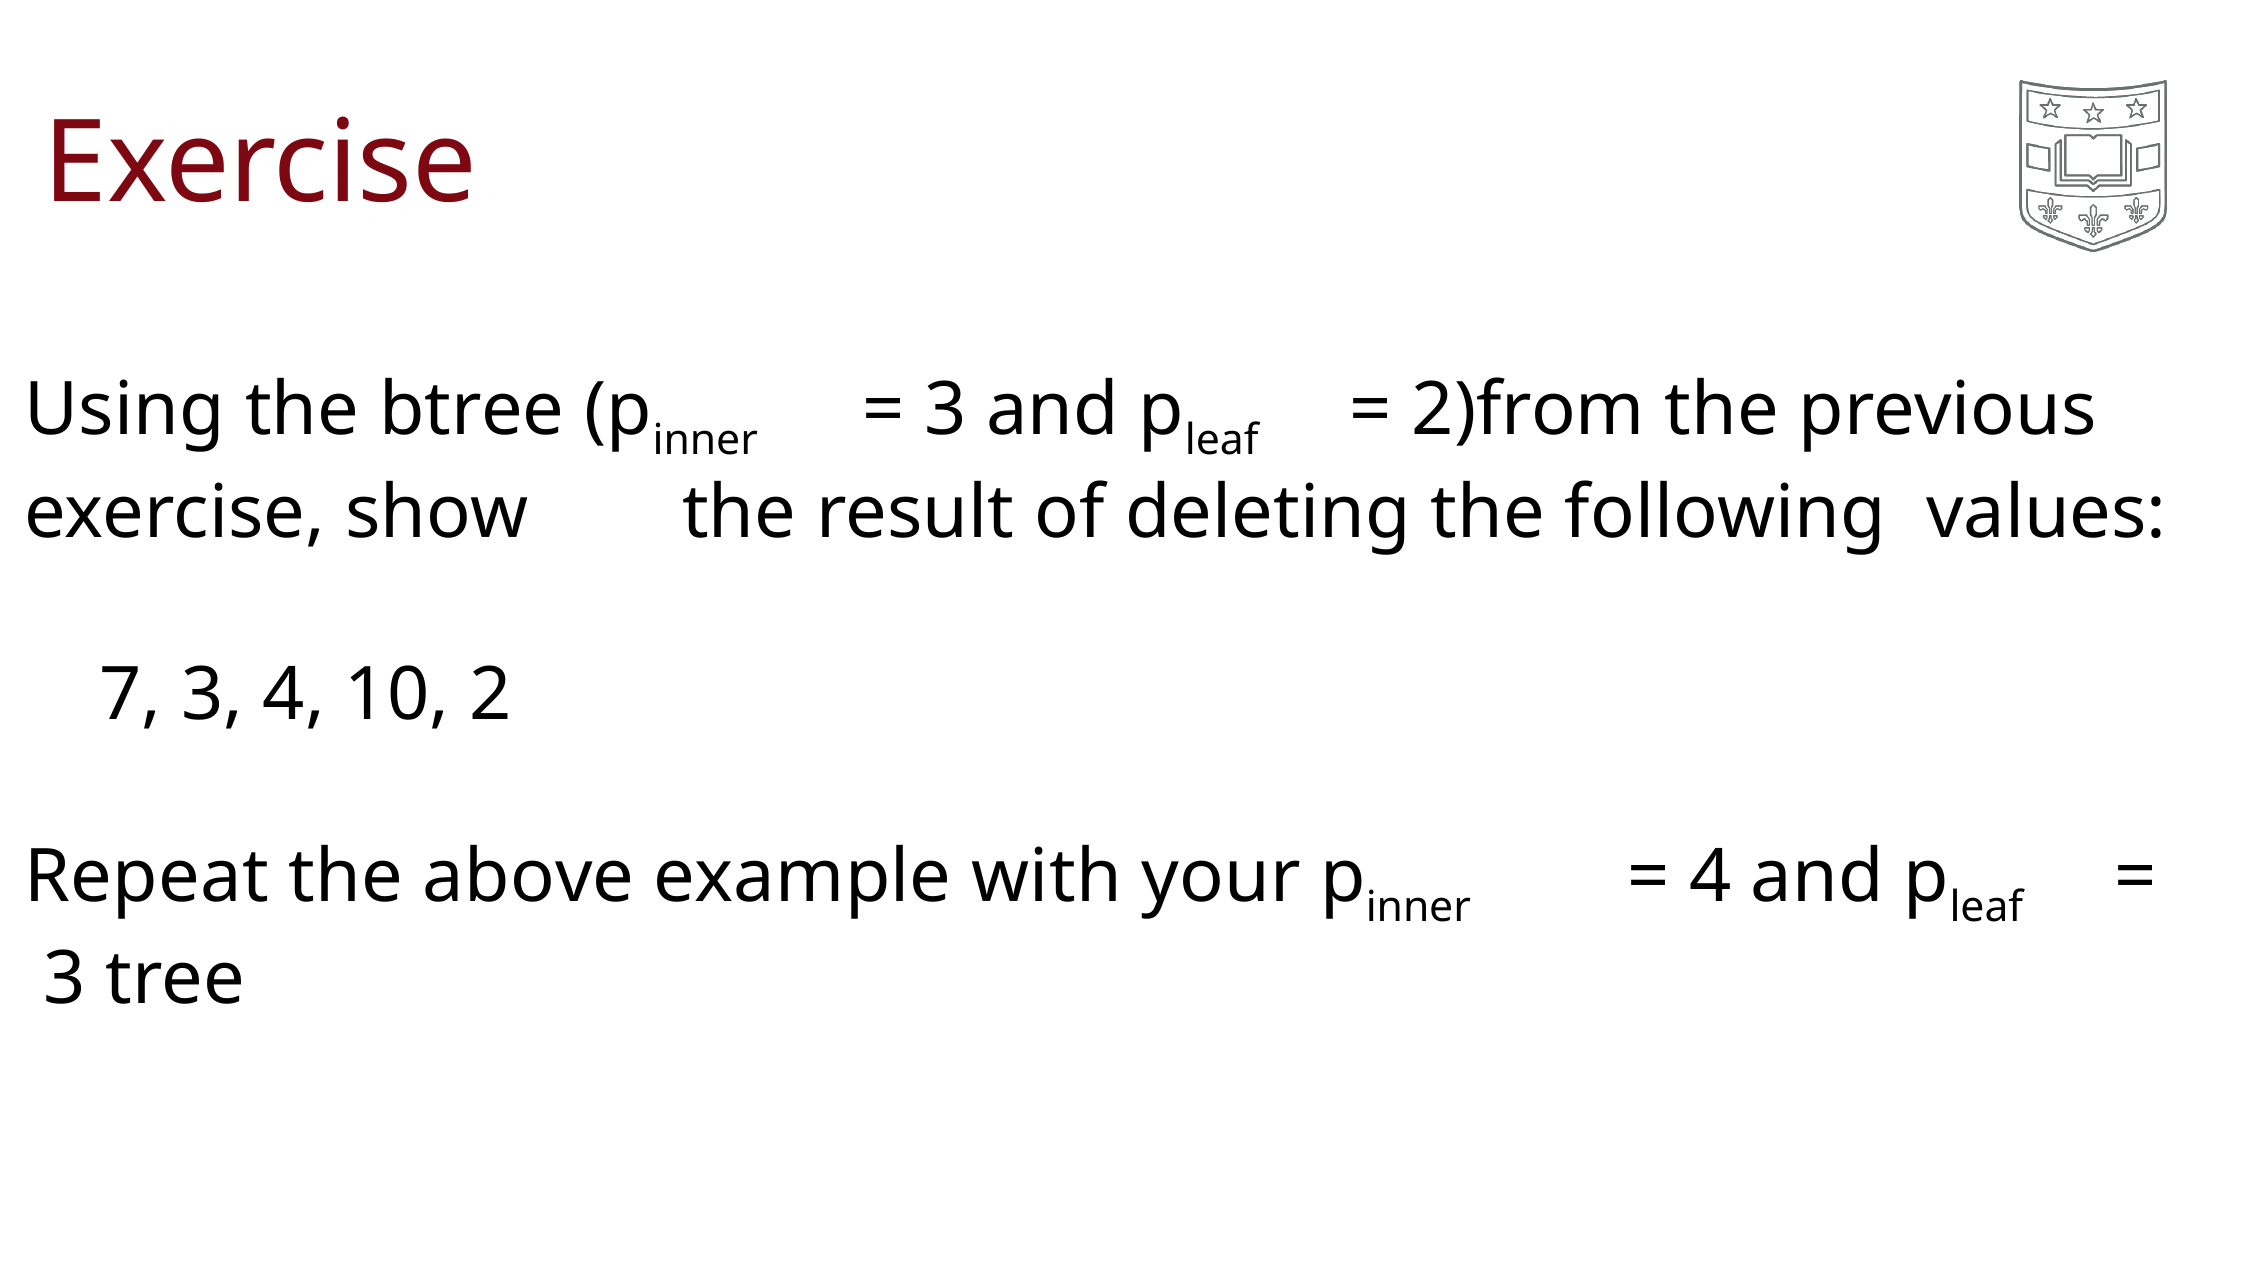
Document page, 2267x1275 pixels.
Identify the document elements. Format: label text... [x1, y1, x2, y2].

title Exercise [41, 85, 521, 300]
picture [2019, 80, 2167, 252]
text_box Using the btree (pinner = 3 and pleaf = 2)from the previous exercise, show the result of deleting the following values: 7, 3, 4, 10, 2 Repeat the above example with your pinner = 4 and pleaf = 3 tree [22, 358, 2184, 1019]
